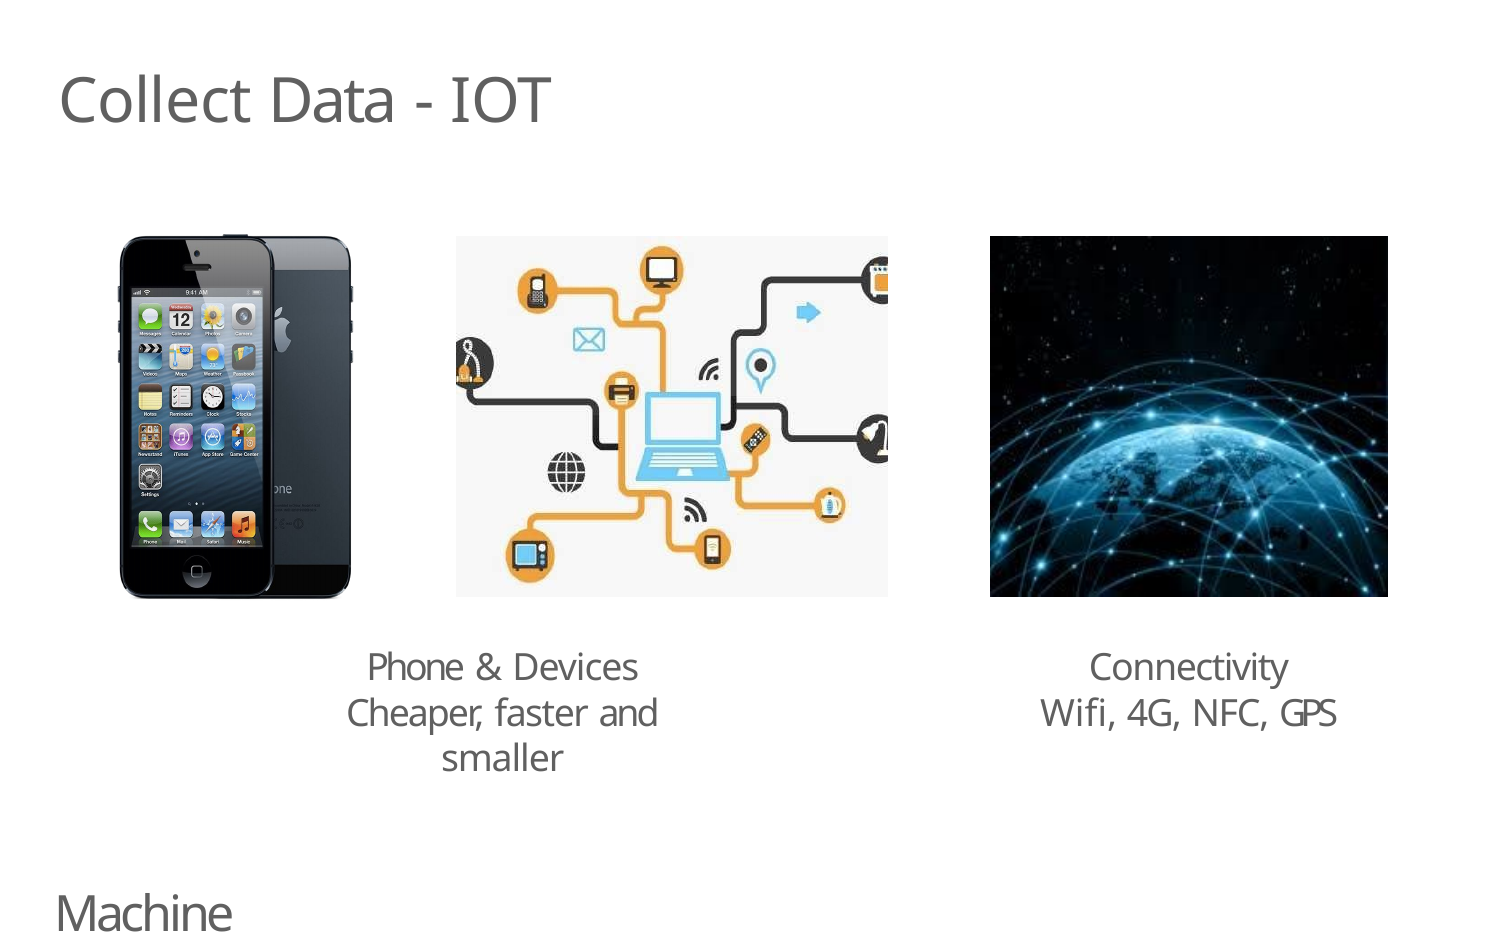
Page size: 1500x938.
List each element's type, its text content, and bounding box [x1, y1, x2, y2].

text_box Connectivity Wifi, 4G, NFC, GPS [1034, 641, 1344, 734]
text_box Phone & Devices Cheaper, faster and smaller [292, 641, 714, 779]
picture [111, 232, 354, 601]
title Collect Data - IOT [56, 58, 1164, 217]
picture [990, 236, 1388, 597]
footer Machine Learning [52, 876, 410, 938]
picture [455, 236, 889, 597]
